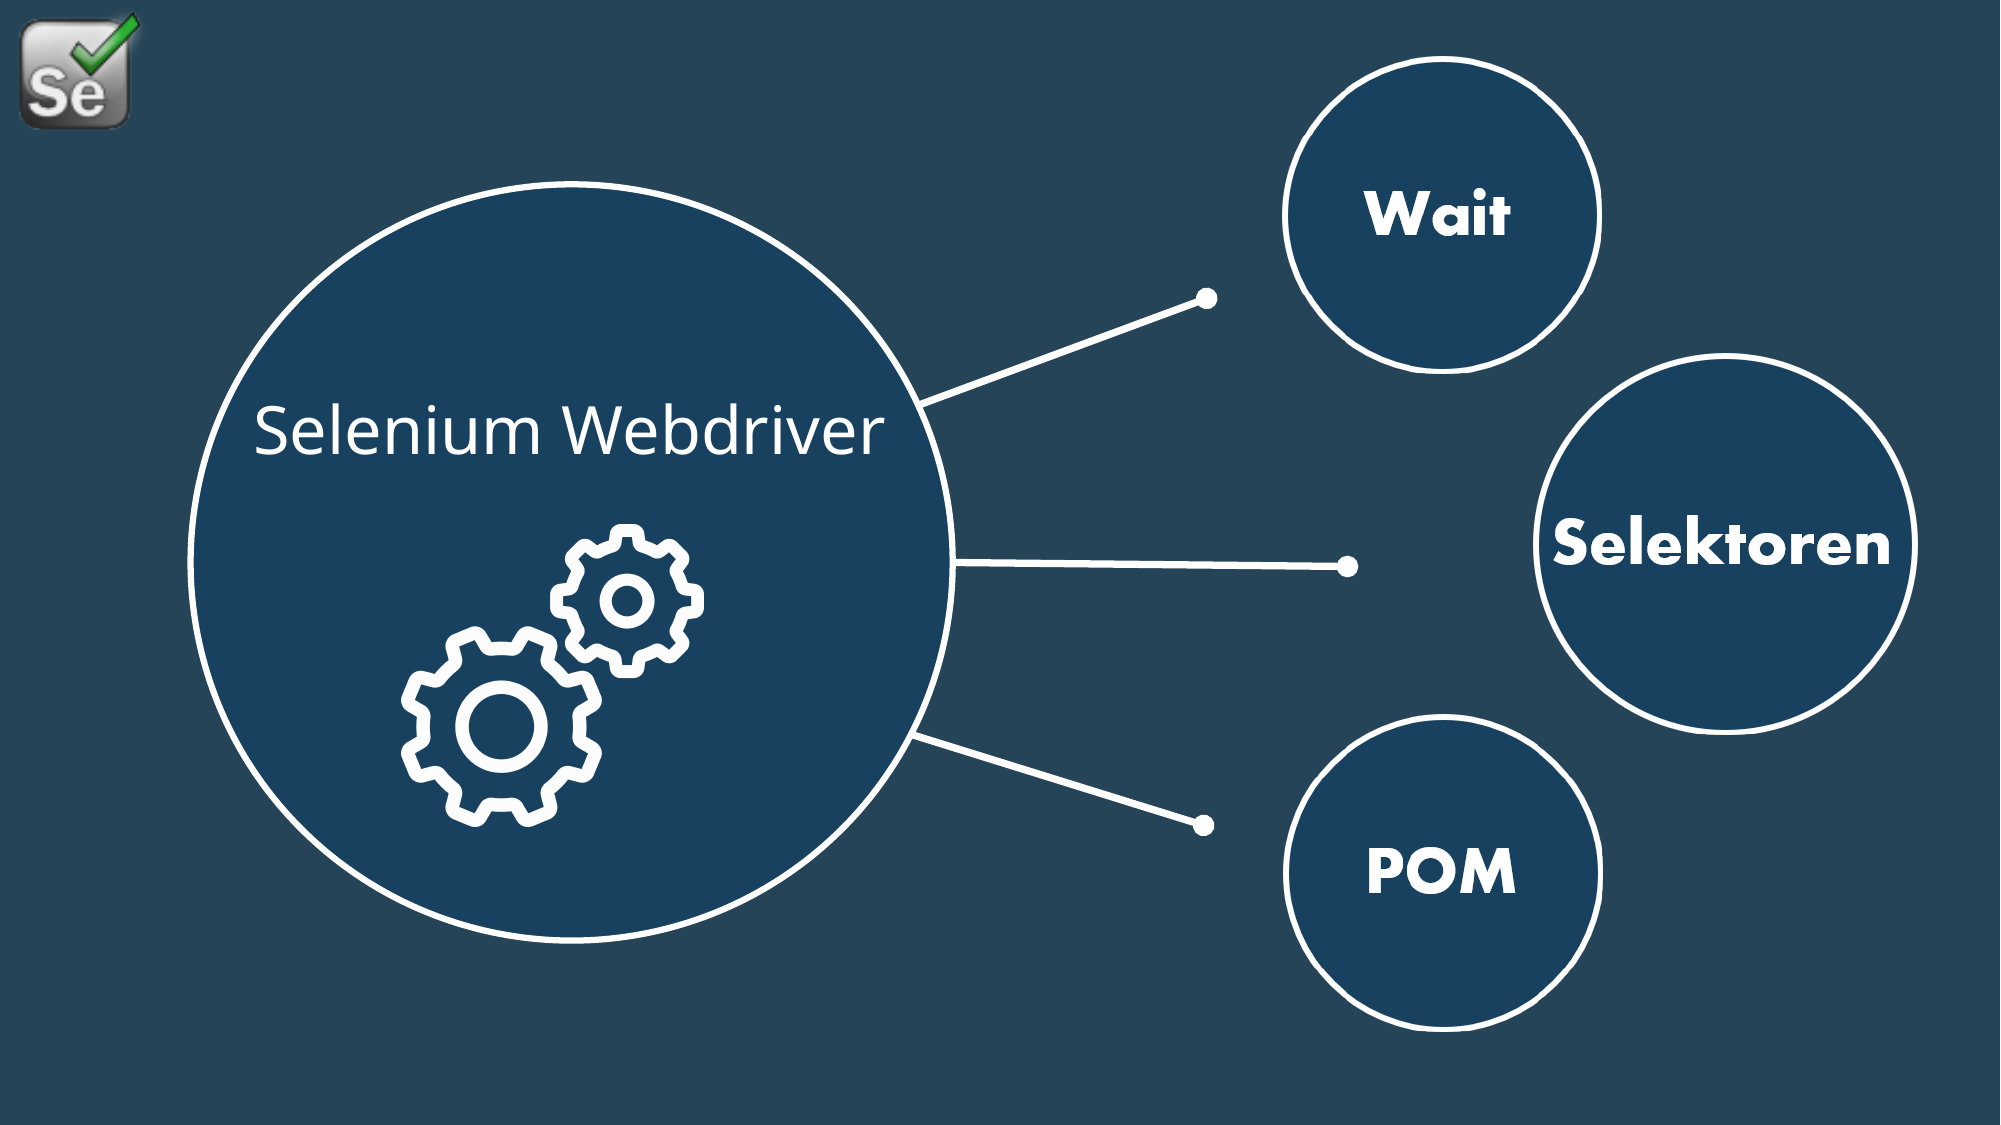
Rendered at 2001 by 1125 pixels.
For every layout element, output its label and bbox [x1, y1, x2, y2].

text_box [190, 184, 953, 941]
text_box [915, 298, 1207, 407]
picture [14, 0, 151, 136]
text_box [911, 734, 1204, 826]
picture [1282, 56, 1932, 1032]
text_box [953, 562, 1348, 567]
